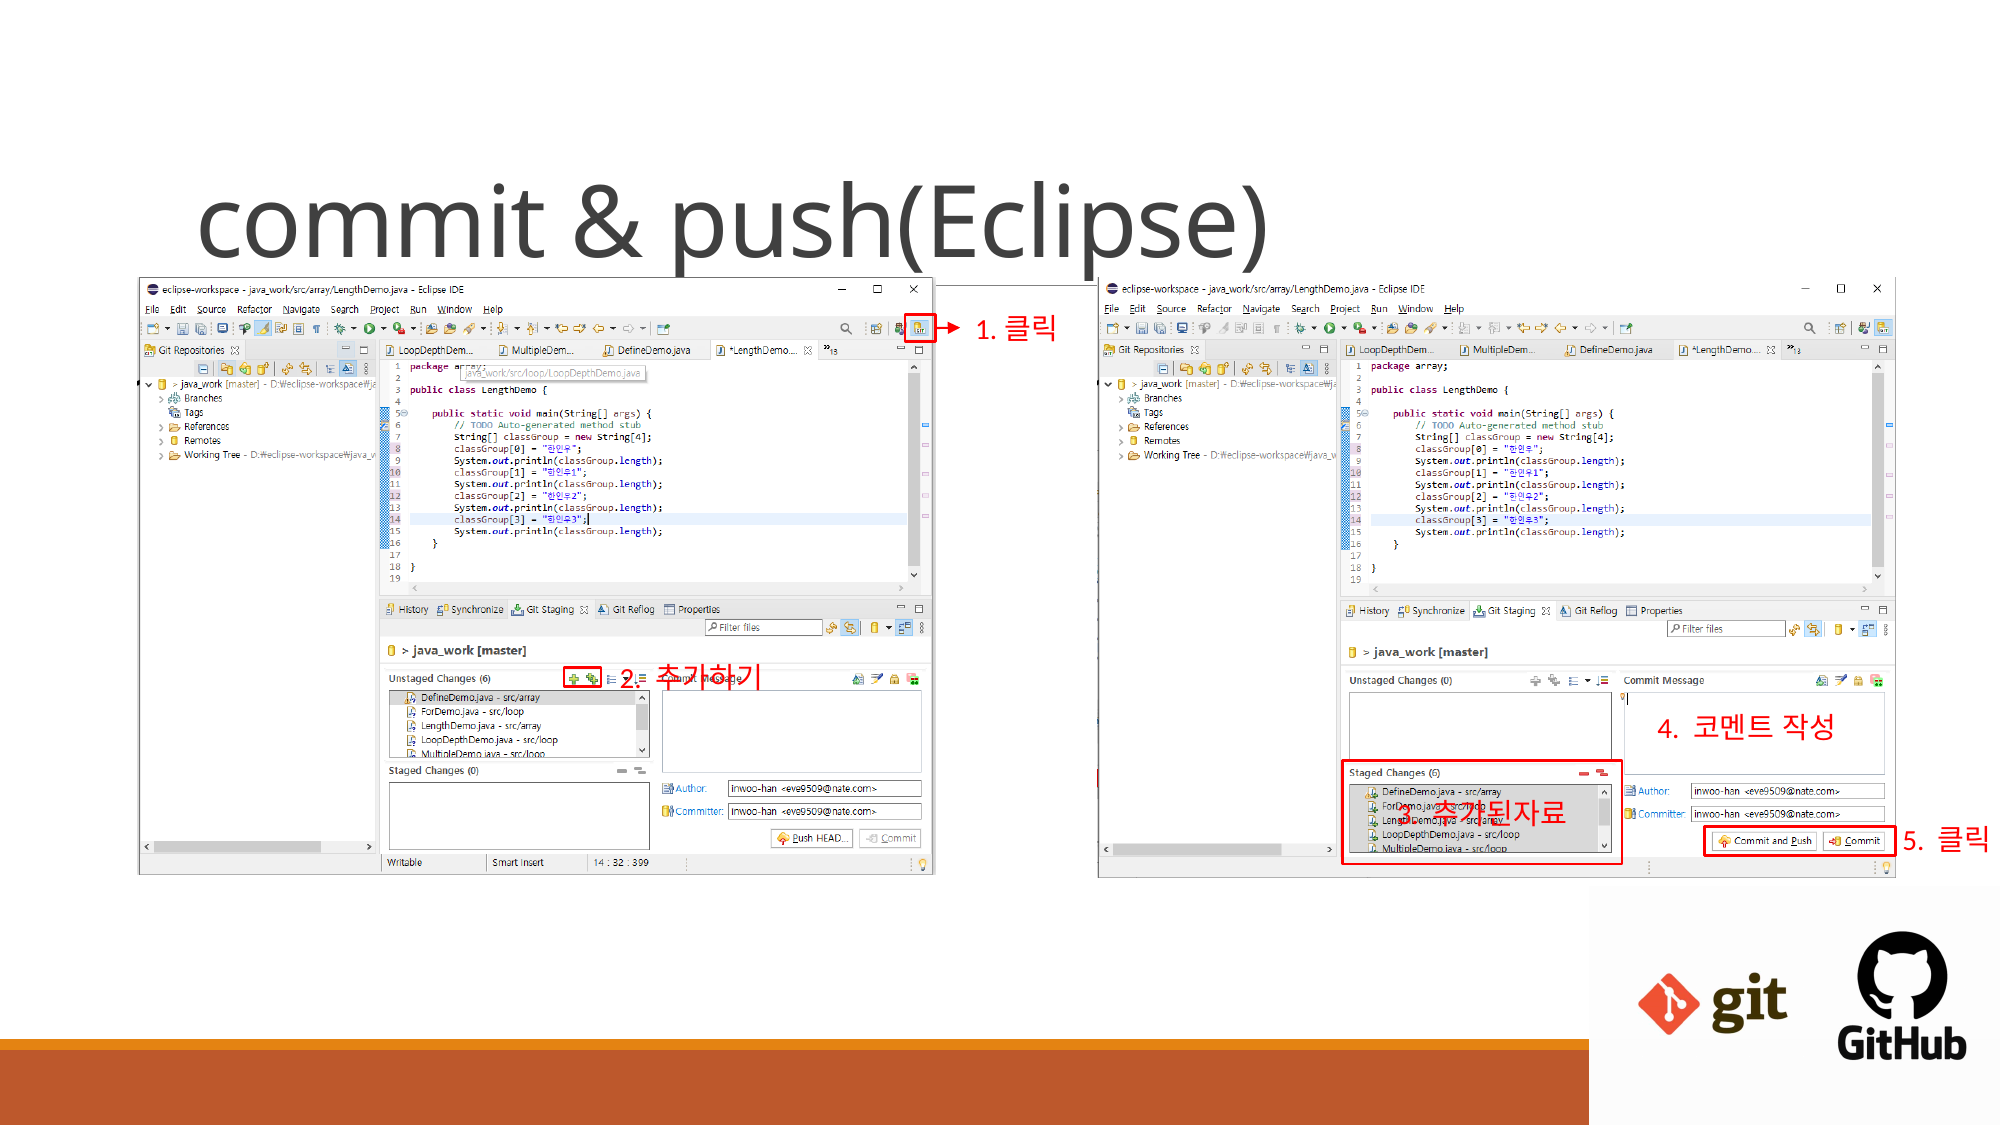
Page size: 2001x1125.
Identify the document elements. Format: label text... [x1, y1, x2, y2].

picture [136, 276, 936, 875]
text_box 5. 클릭 [1904, 813, 2000, 864]
picture [1097, 277, 1896, 879]
text_box 1.클릭 [960, 302, 1073, 353]
title commit & push(Eclipse) [180, 47, 1830, 285]
picture [1588, 885, 2000, 1125]
